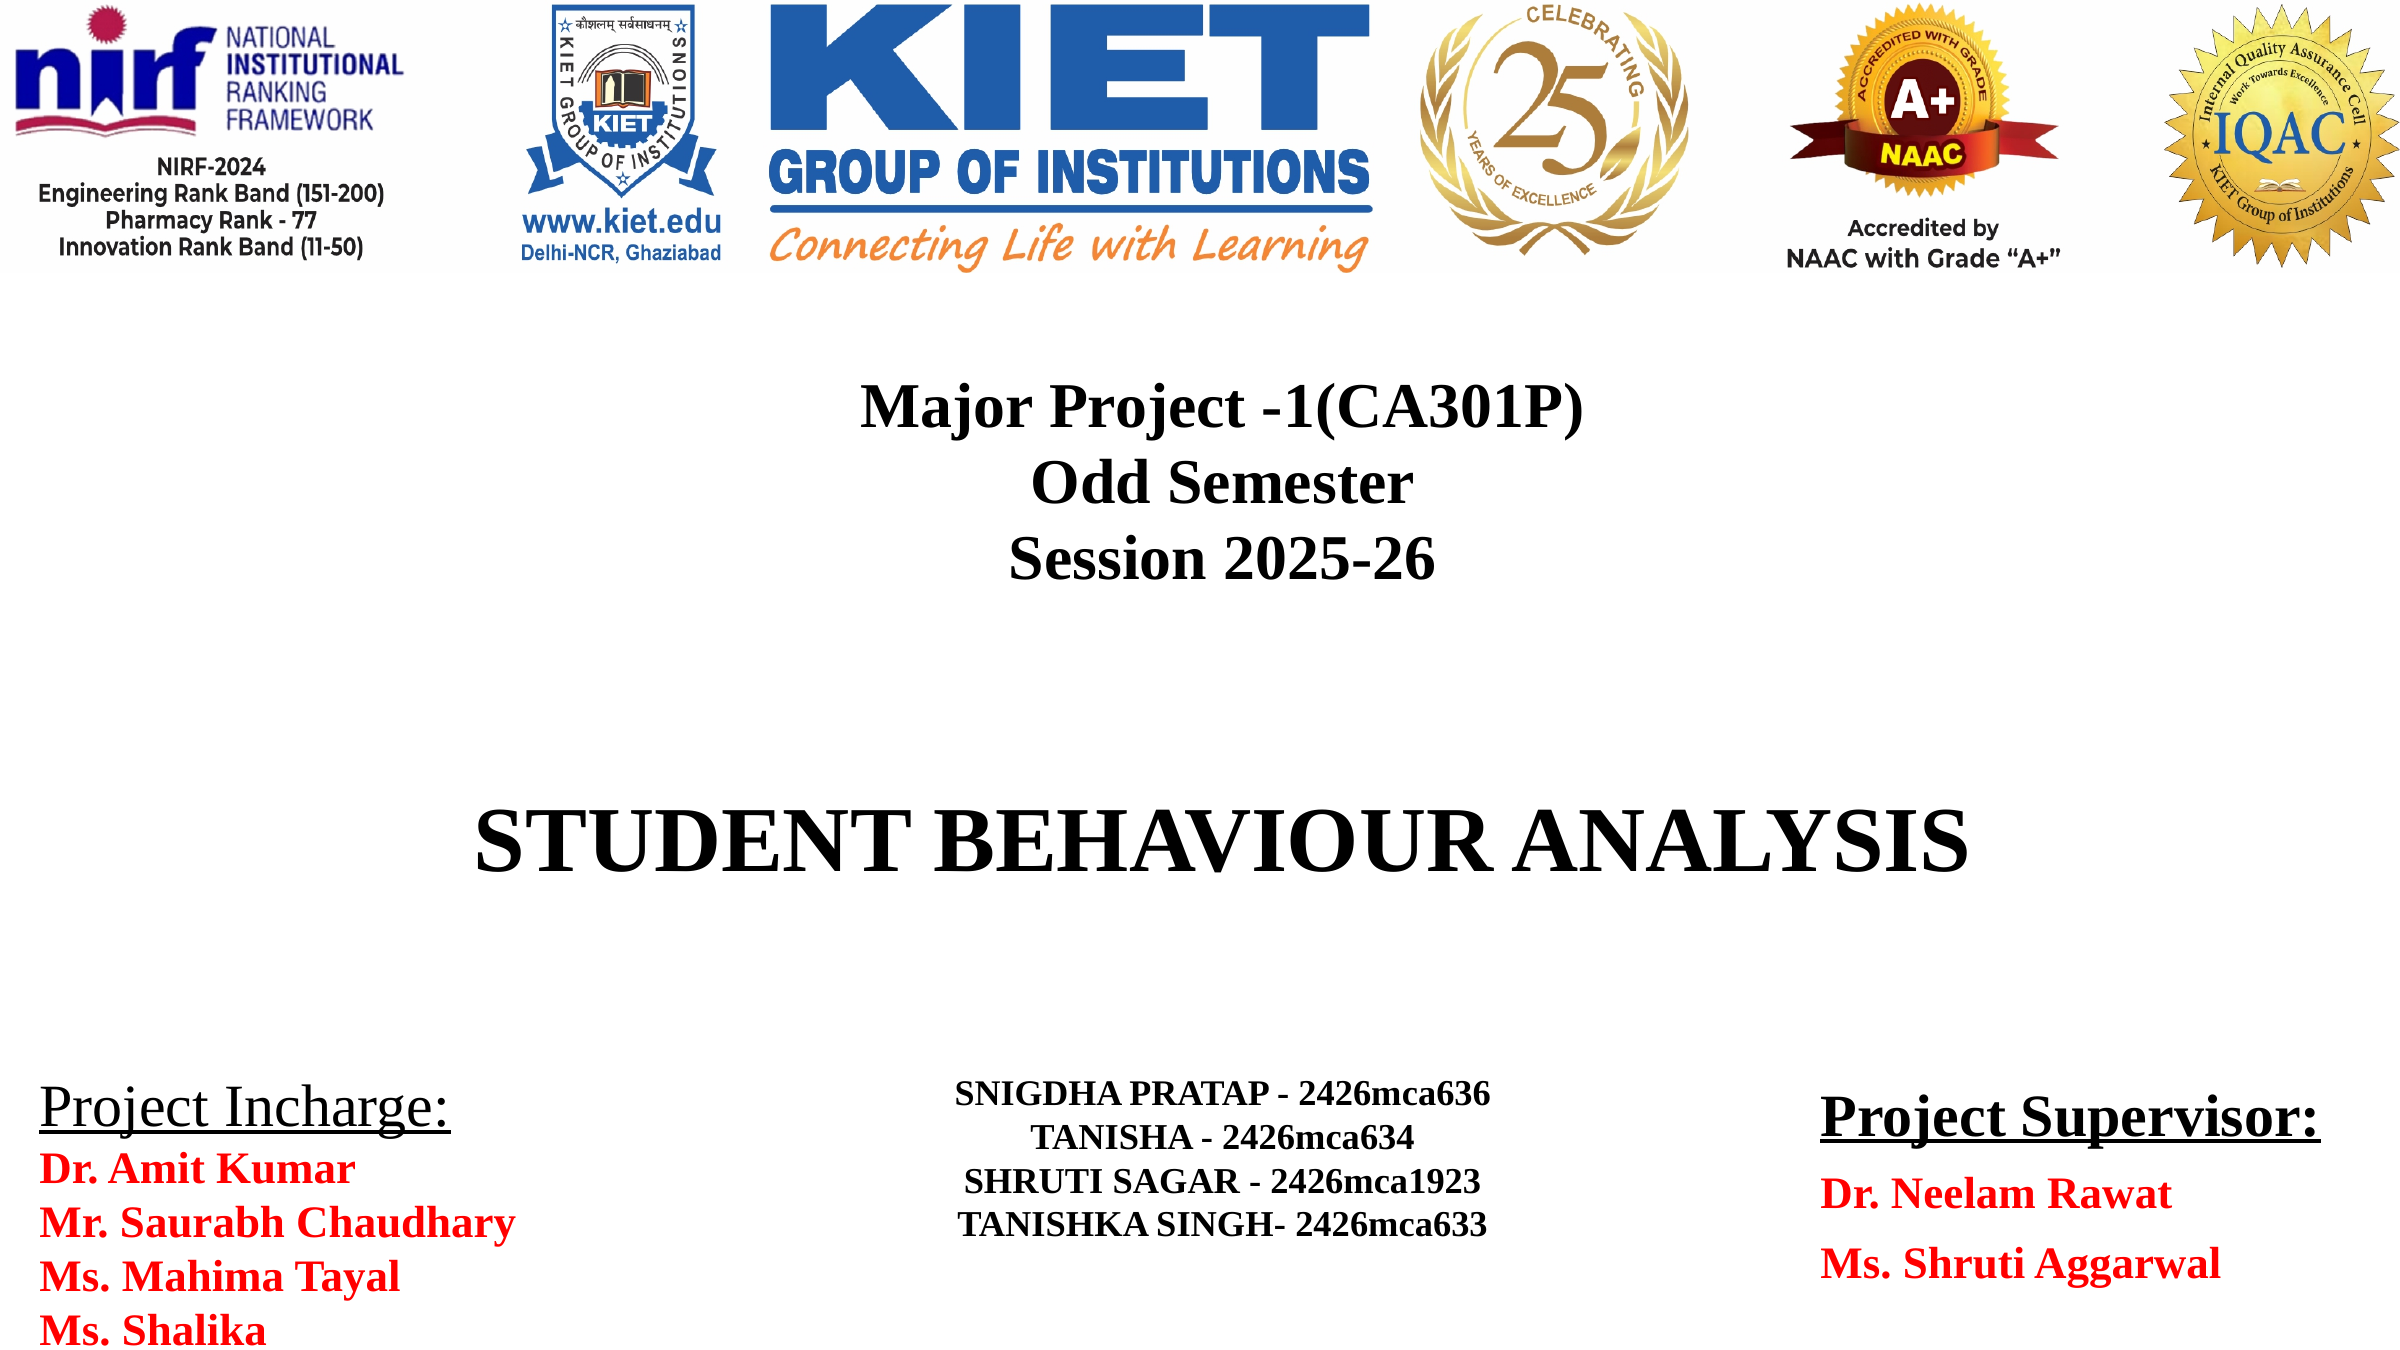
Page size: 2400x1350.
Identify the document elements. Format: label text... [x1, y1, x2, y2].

picture [0, 0, 2400, 273]
title Major Project -1(CA301P) Odd Semester Session 2025-26 STUDENT BEHAVIOUR ANALYSIS SNIGDHA PRATAP - 2426mca636 TANISHA - 2426mca634 SHRUTI SAGAR - 2426mca1923 TANISHKA SINGH- 2426mca633 [300, 356, 2146, 1254]
text_box Project Incharge: Dr. Amit Kumar Mr. Saurabh Chaudhary Ms. Mahima Tayal Ms. Shalika [24, 1059, 825, 1350]
text_box Project Supervisor: Dr. Neelam Rawat Ms. Shruti Aggarwal [1802, 1075, 2400, 1350]
